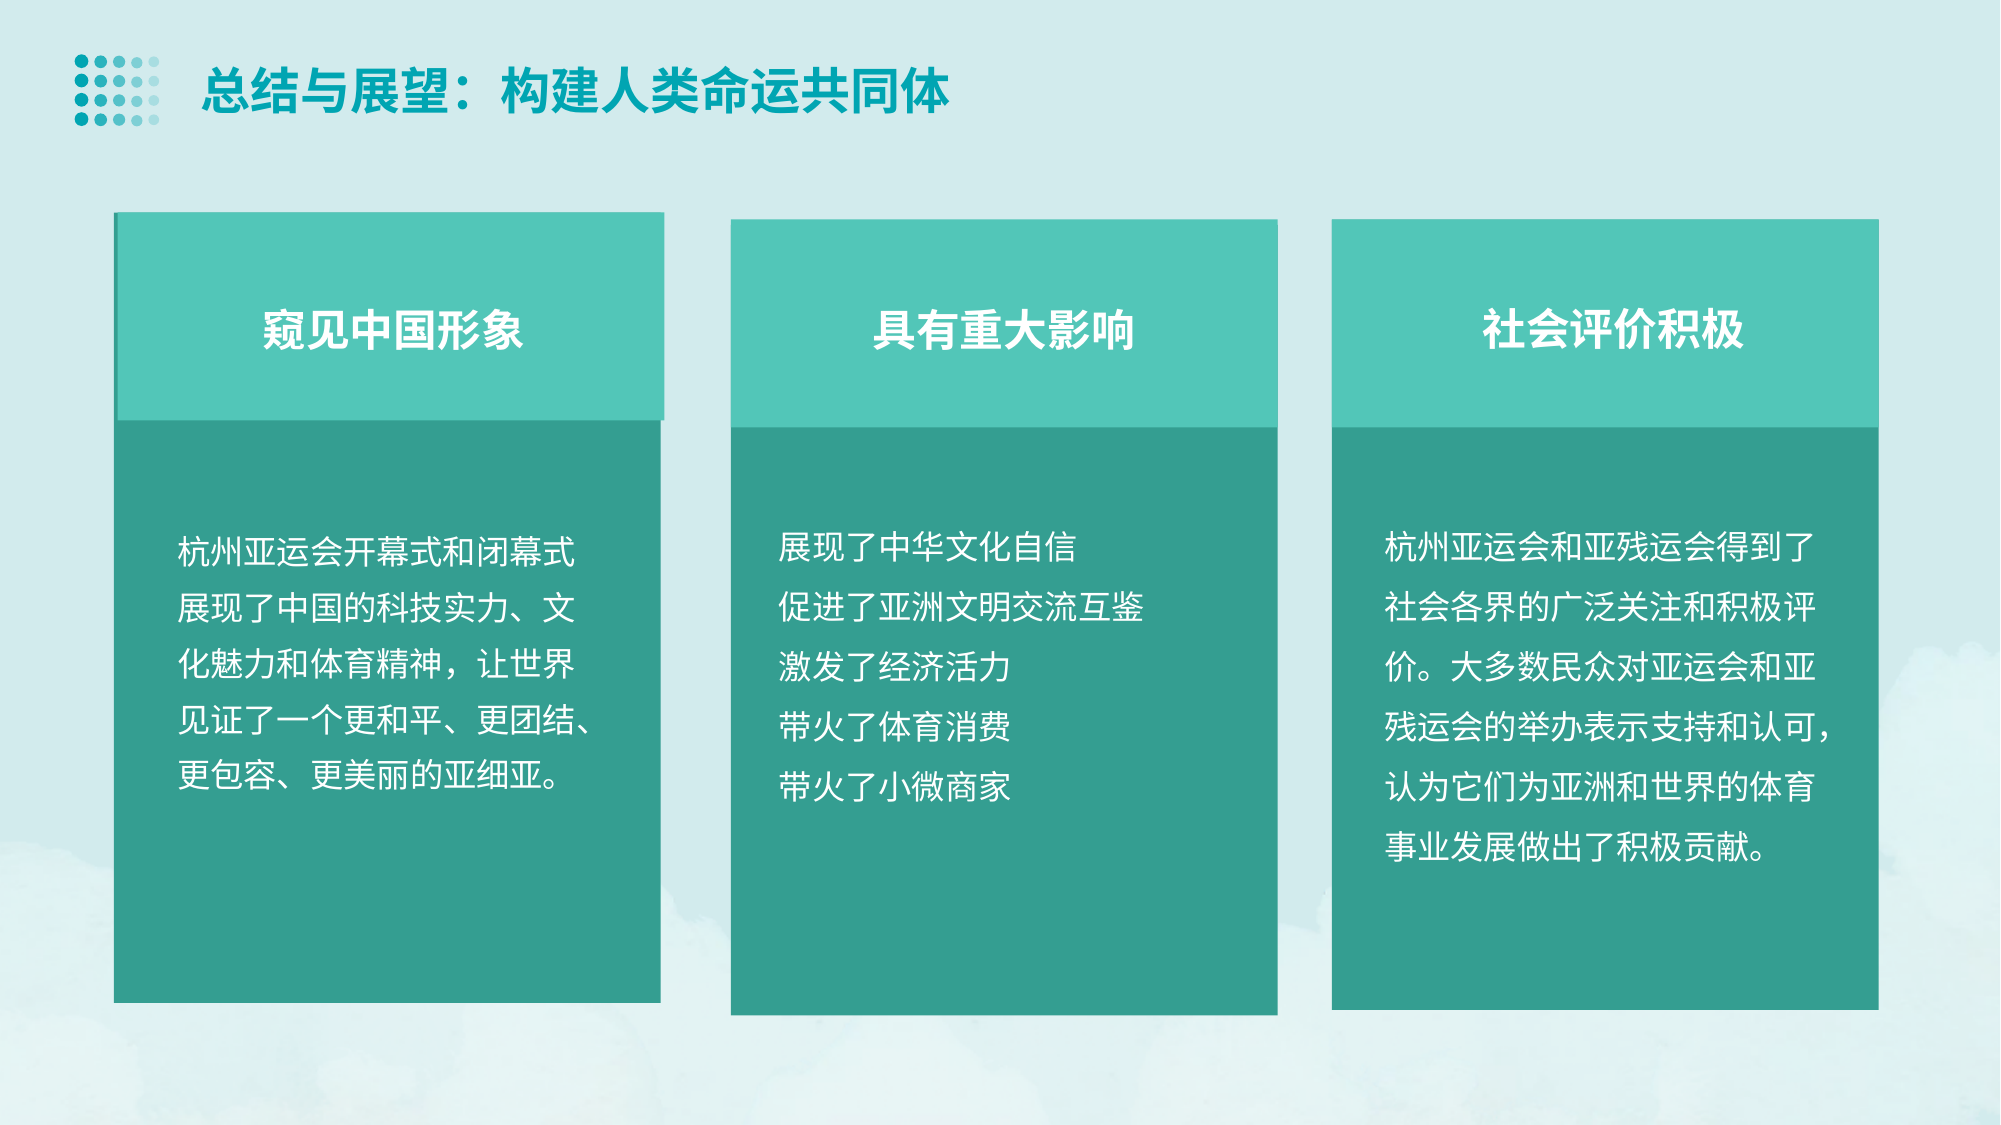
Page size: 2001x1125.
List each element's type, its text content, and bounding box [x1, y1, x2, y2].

picture [0, 0, 2001, 1125]
text_box [117, 212, 665, 421]
text_box [730, 428, 1278, 1016]
text_box 具有重大影响 [752, 272, 1244, 376]
text_box [113, 212, 661, 1003]
text_box 社会评价积极 [1362, 270, 1854, 374]
text_box 杭州亚运会和亚残运会得到了社会各界的广泛关注和积极评价。大多数民众对亚运会和亚残运会的举办表示支持和认可，认为它们为亚洲和世界的体育事业发展做出了积极贡献。 [1363, 486, 1856, 886]
text_box [1331, 219, 1879, 428]
text_box 杭州亚运会开幕式和闭幕式展现了中国的科技实力、文化魅力和体育精神，让世界见证了一个更和平、更团结、更包容、更美丽的亚细亚。 [162, 507, 608, 810]
text_box [1331, 428, 1879, 1010]
text_box 窥见中国形象 [142, 272, 634, 375]
text_box [730, 219, 1278, 428]
text_box 展现了中华文化自信 促进了亚洲文明交流互鉴 激发了经济活力 带火了体育消费 带火了小微商家 [758, 486, 1250, 827]
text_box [74, 15, 1821, 141]
